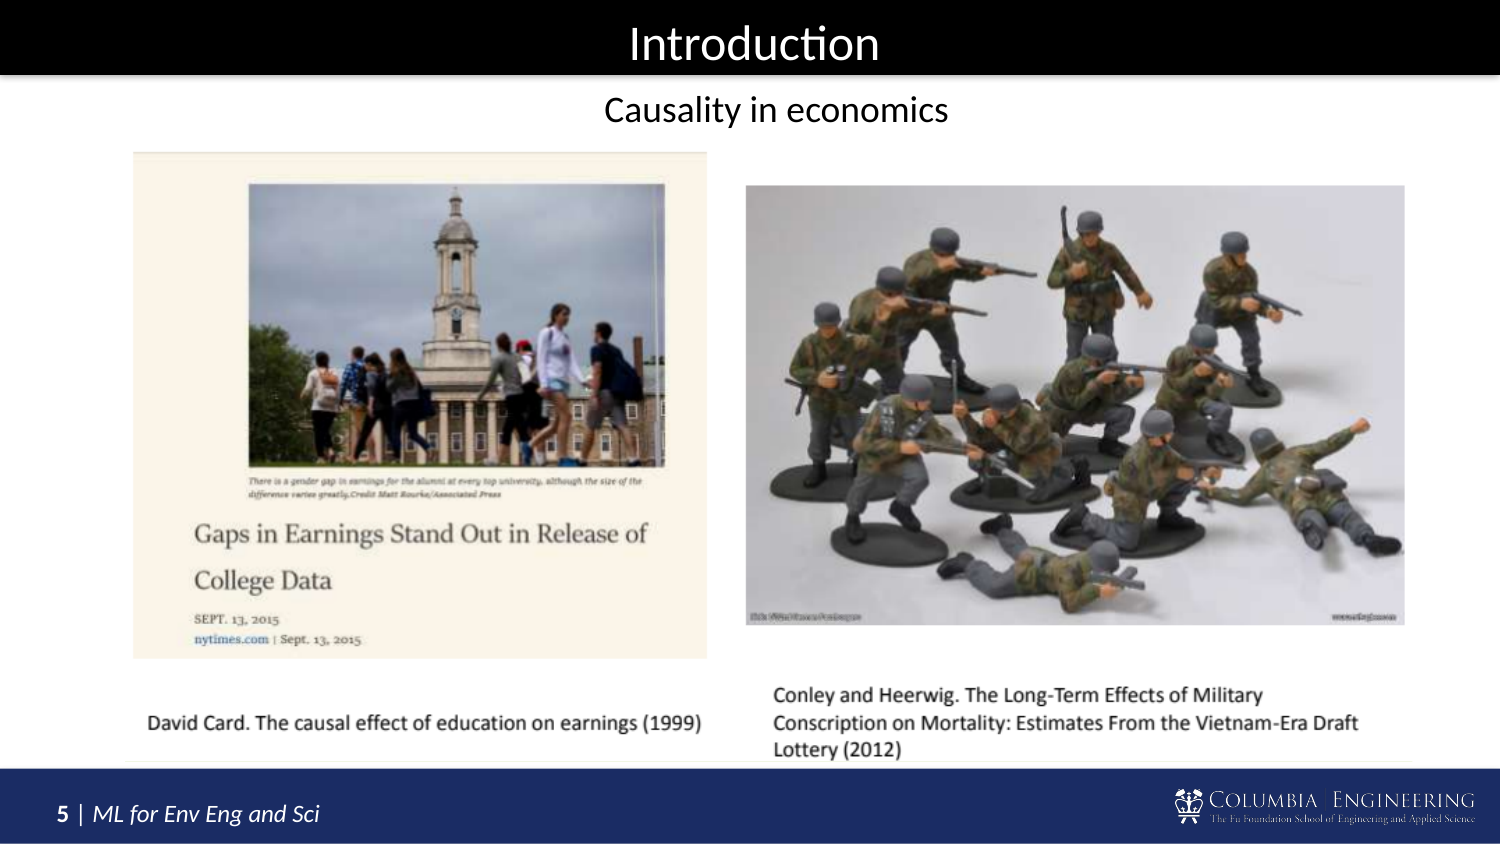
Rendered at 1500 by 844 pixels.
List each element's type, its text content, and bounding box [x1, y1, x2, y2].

title Introduction [4, 2, 1500, 78]
text_box Causality in economics [589, 77, 965, 133]
picture [124, 134, 1413, 762]
